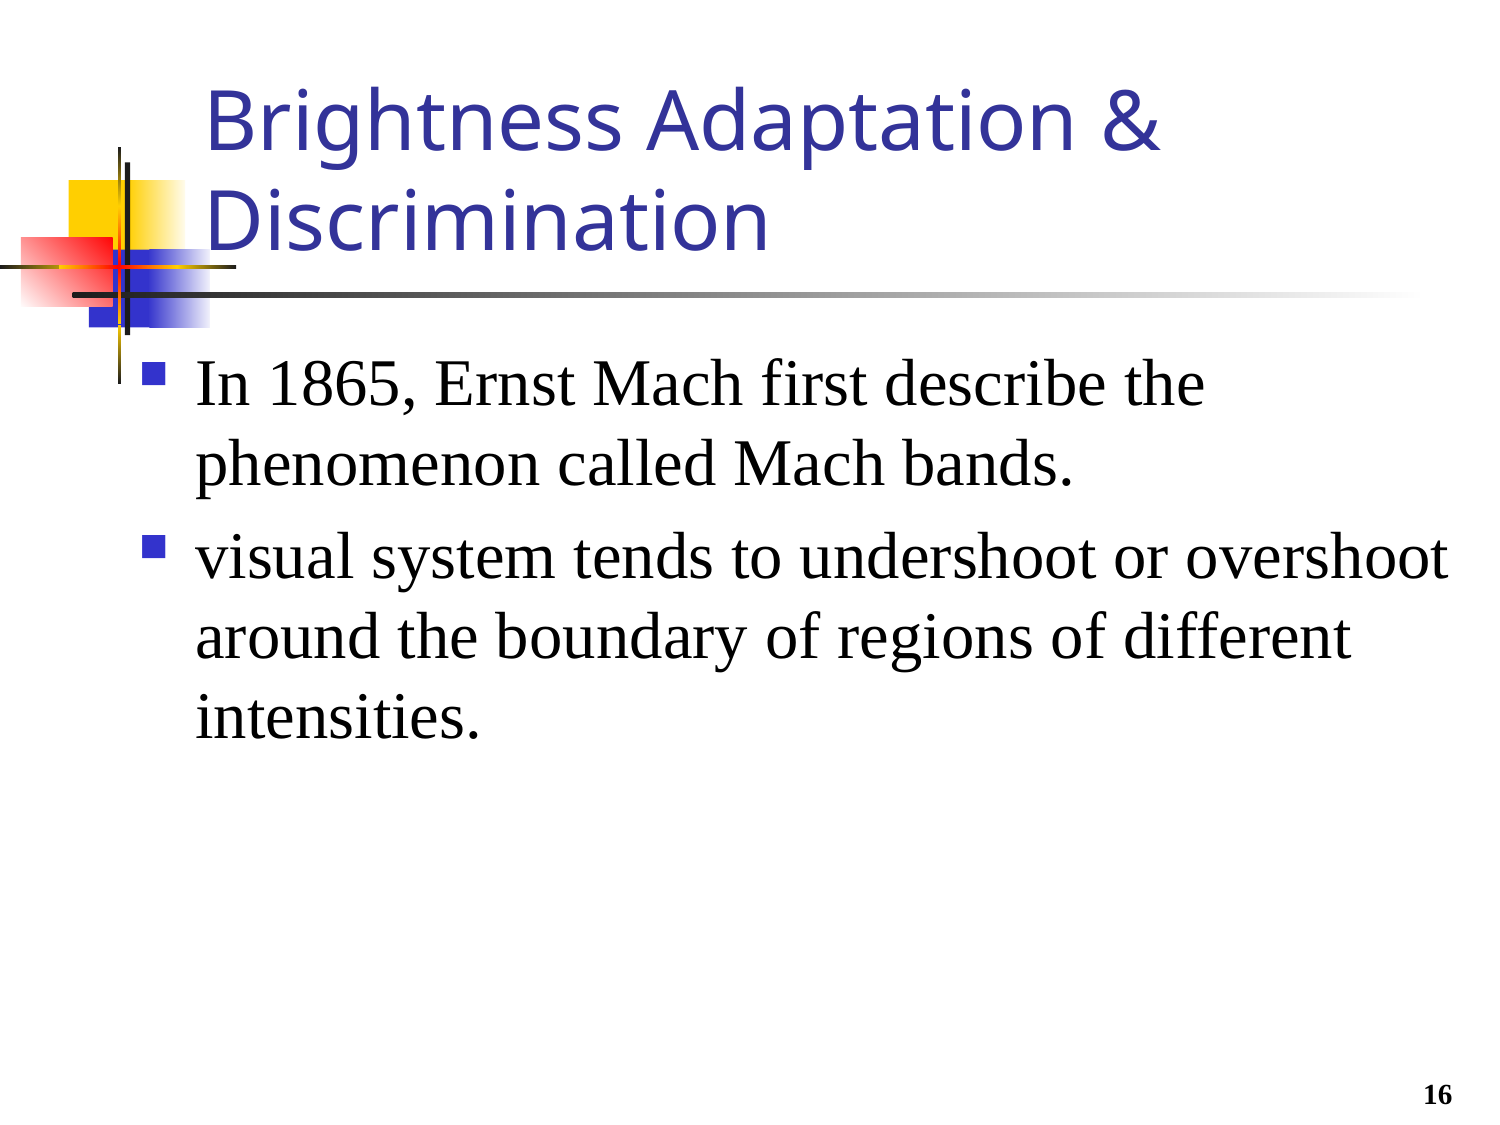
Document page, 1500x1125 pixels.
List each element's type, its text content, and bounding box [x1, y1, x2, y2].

list In 1865, Ernst Mach first describe the phenomenon called Mach bands. visual system tends to undershoot or overshoot around the boundary of regions of different intensities. [123, 330, 1470, 1007]
slide_number 16 [1154, 1042, 1468, 1118]
title Brightness Adaptation & Discrimination [188, 34, 1468, 276]
